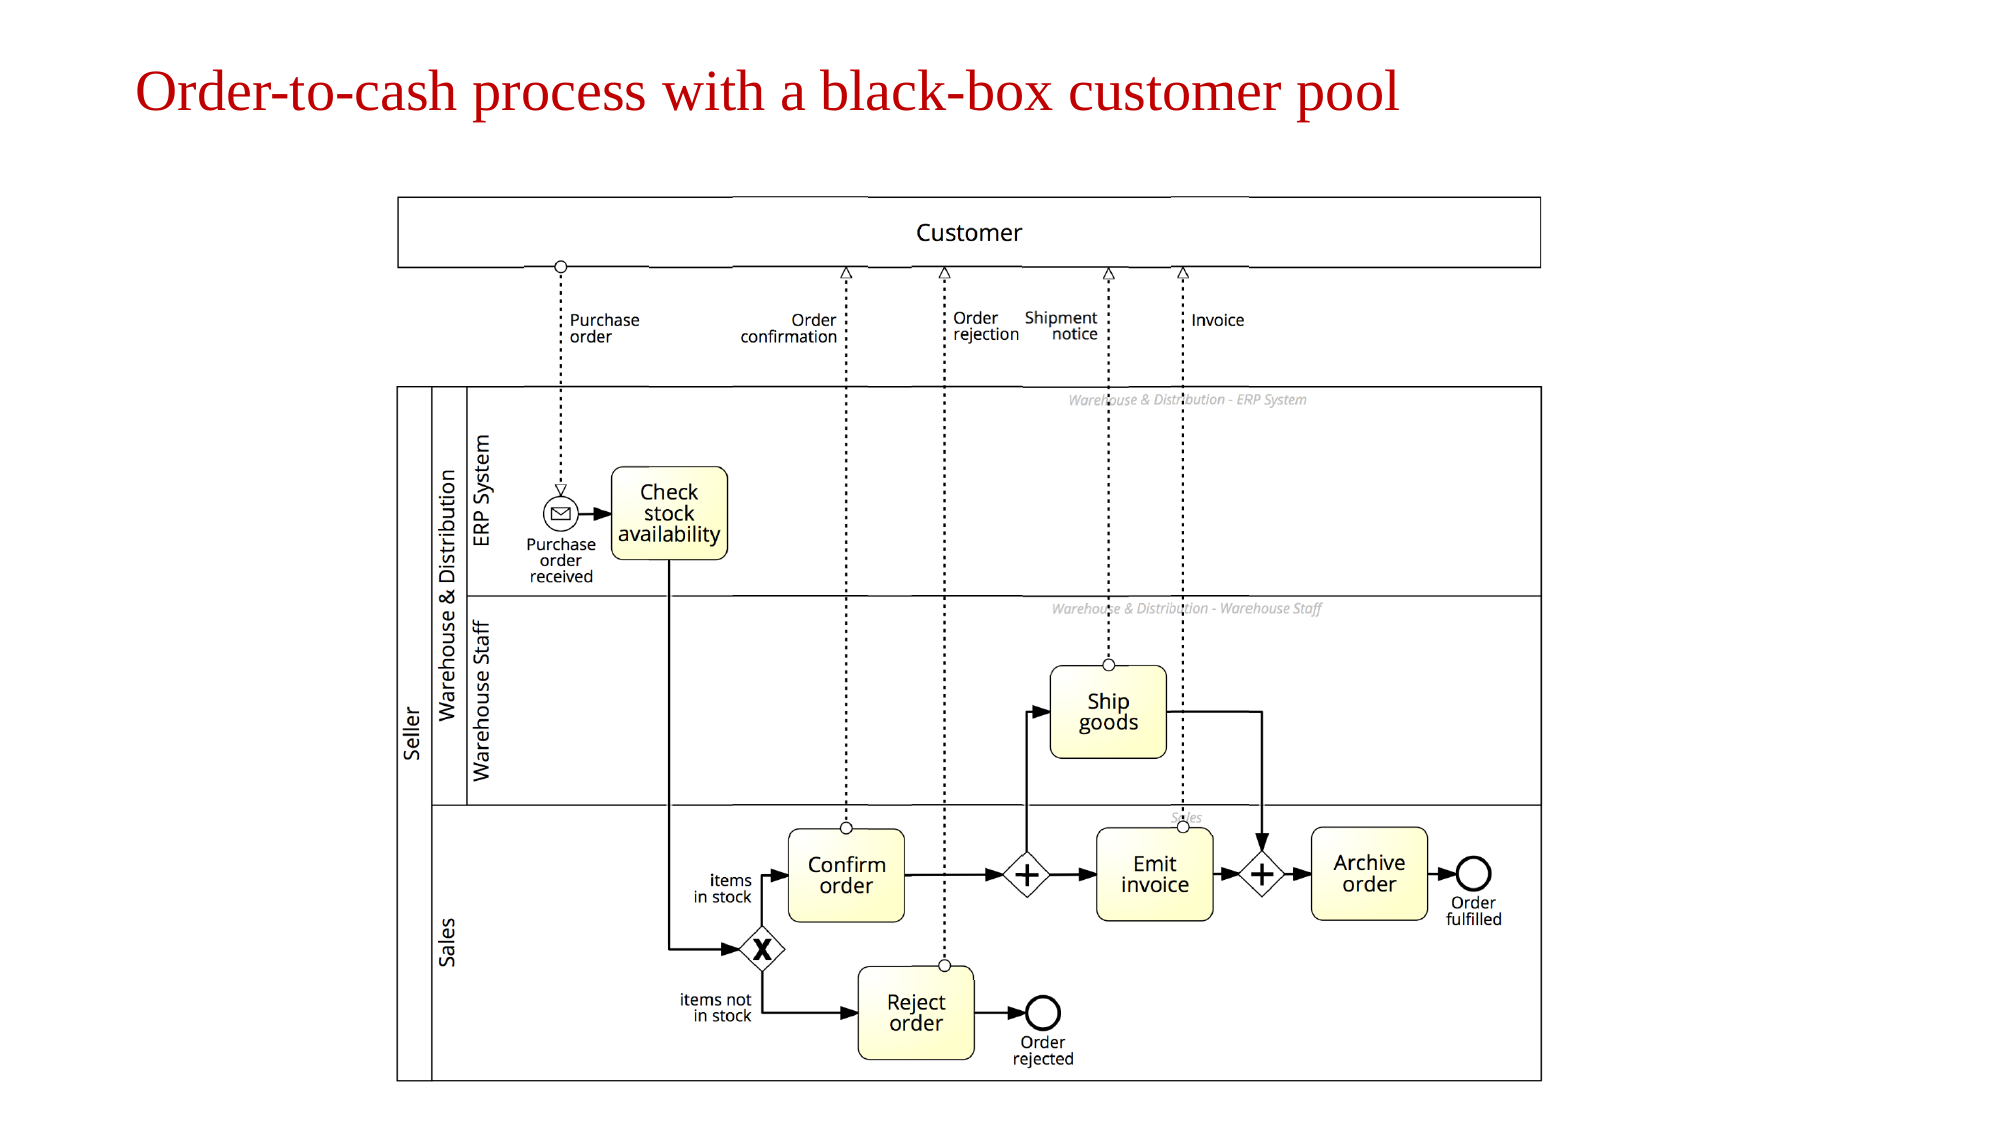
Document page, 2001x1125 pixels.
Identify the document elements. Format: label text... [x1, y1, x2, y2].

title Order-to-cash process with a black-box customer pool [120, 27, 1647, 157]
picture [394, 192, 1545, 1085]
